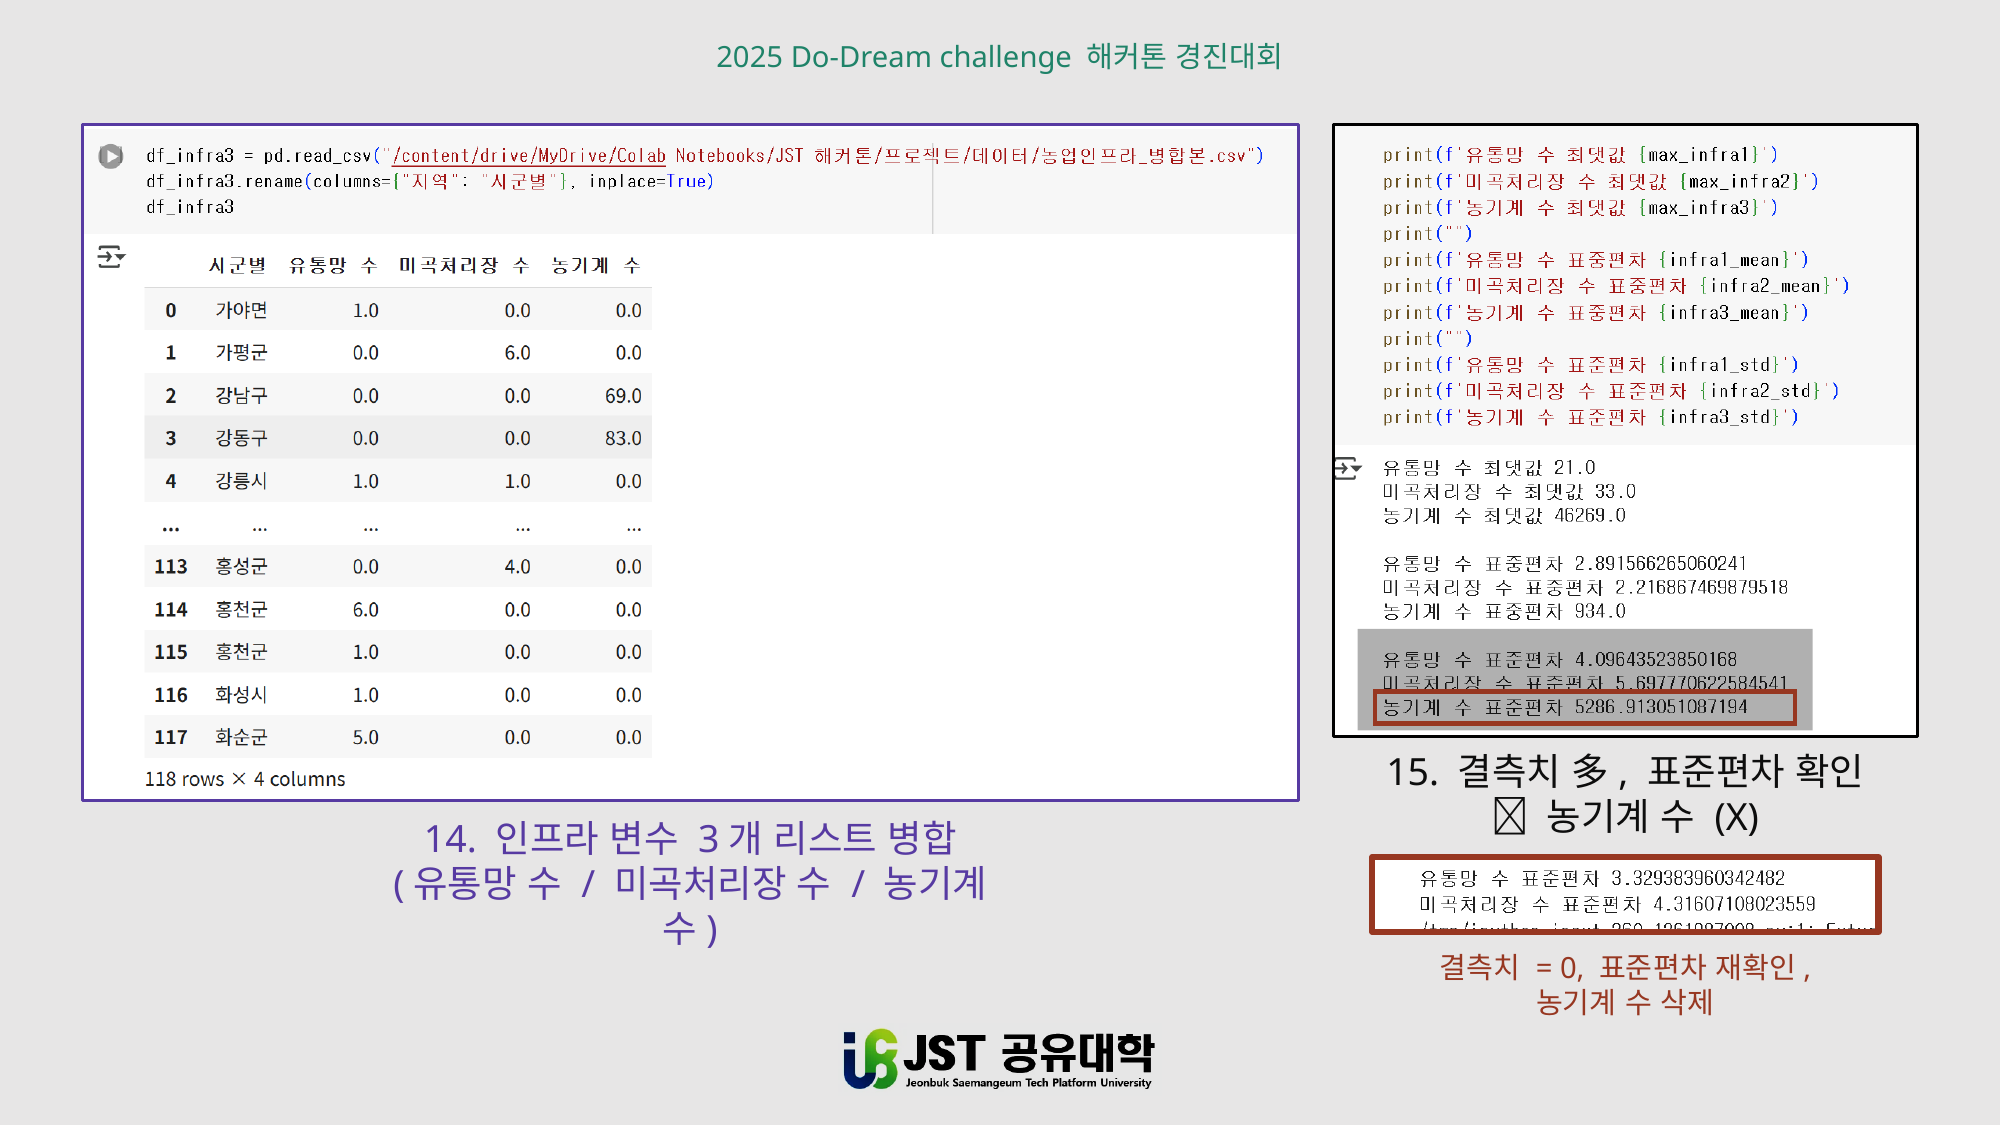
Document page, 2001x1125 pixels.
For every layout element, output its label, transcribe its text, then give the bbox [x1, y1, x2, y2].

text_box 2025 Do-Dream challenge 해커톤 경진대회 [499, 31, 1501, 82]
text_box 14. 인프라 변수 3개 리스트 병합 (유통망 수 / 미곡처리장 수 / 농기계 수) [372, 807, 1008, 957]
picture [1375, 859, 1876, 929]
text_box 15. 결측치 多, 표준편차 확인  농기계 수 (X) [1307, 740, 1943, 846]
picture [1334, 125, 1917, 736]
text_box 결측치 = 0, 표준편차 재확인, 농기계 수 삭제 [1307, 942, 1943, 1028]
picture [83, 125, 1297, 799]
picture [838, 1023, 1162, 1096]
